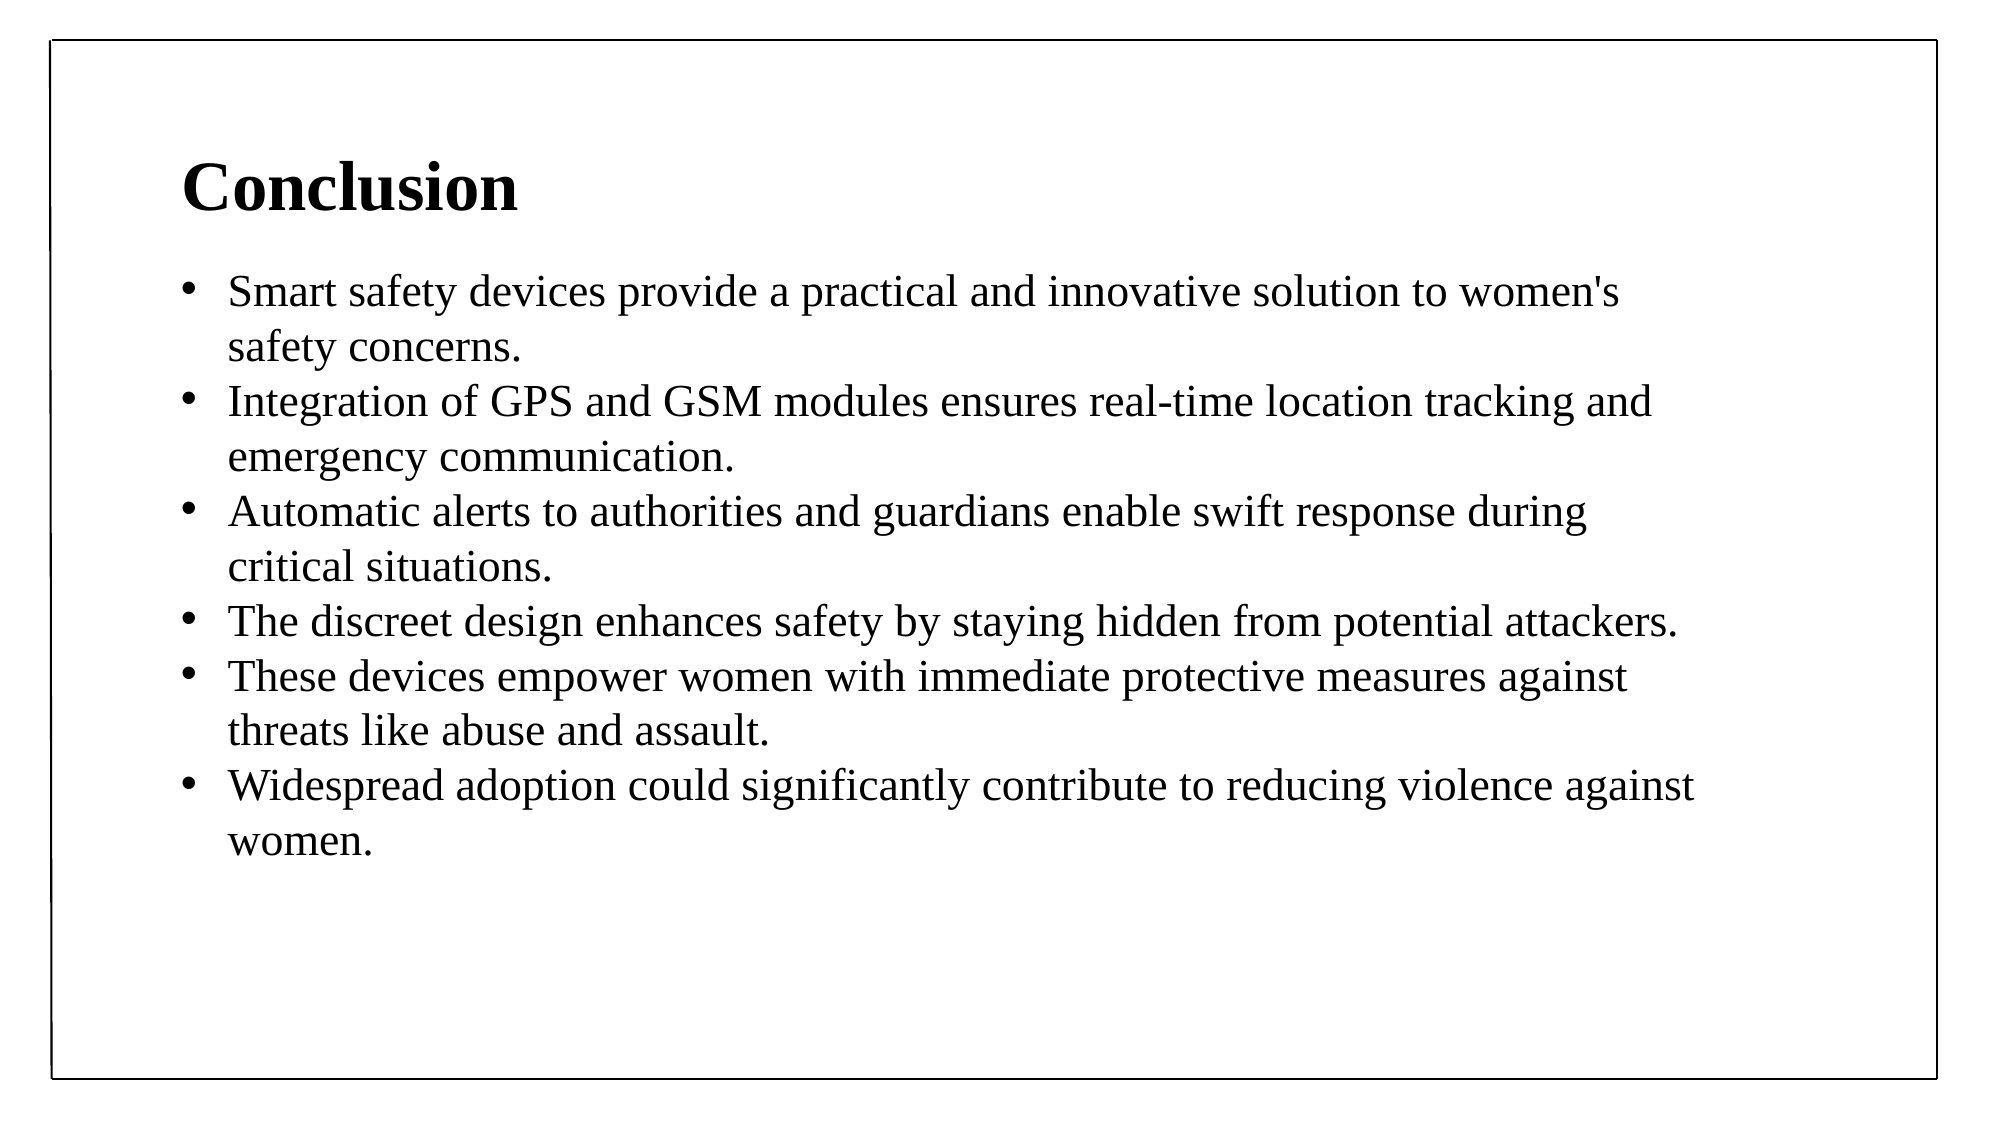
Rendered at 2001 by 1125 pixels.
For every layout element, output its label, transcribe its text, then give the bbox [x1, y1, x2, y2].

text_box Conclusion [165, 141, 535, 236]
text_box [49, 39, 53, 1080]
text_box [62, 281, 1797, 1014]
text_box Smart safety devices provide a practical and innovative solution to women's safety concerns. Integration of GPS and GSM modules ensures real-time location tracking and emergency communication. Automatic alerts to authorities and guardians enable swift response during critical situations. The discreet design enhances safety by staying hidden from potential attackers. These devices empower women with immediate protective measures against threats like abuse and assault. Widespread adoption could significantly contribute to reducing violence against women. [165, 252, 1720, 873]
